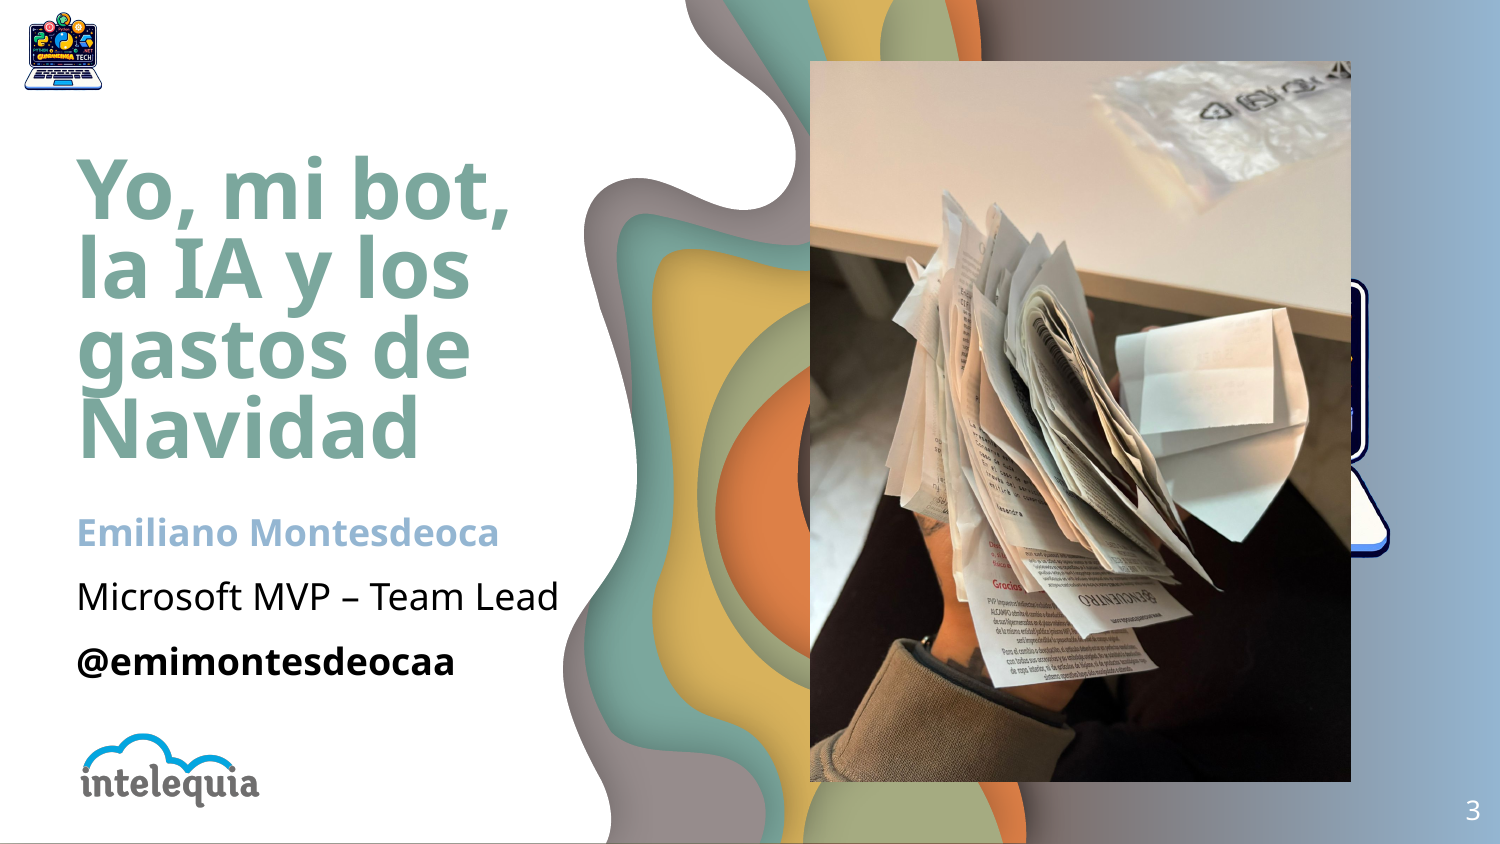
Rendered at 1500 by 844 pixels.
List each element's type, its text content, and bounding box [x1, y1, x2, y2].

list Emiliano Montesdeoca Microsoft MVP – Team Lead @emimontesdeocaa [76, 502, 602, 695]
title Yo, mi bot, la IA y los gastos de Navidad [76, 282, 531, 475]
picture [810, 61, 1407, 783]
picture [21, 10, 106, 96]
picture [75, 728, 263, 812]
slide_number 3 [1391, 779, 1482, 844]
